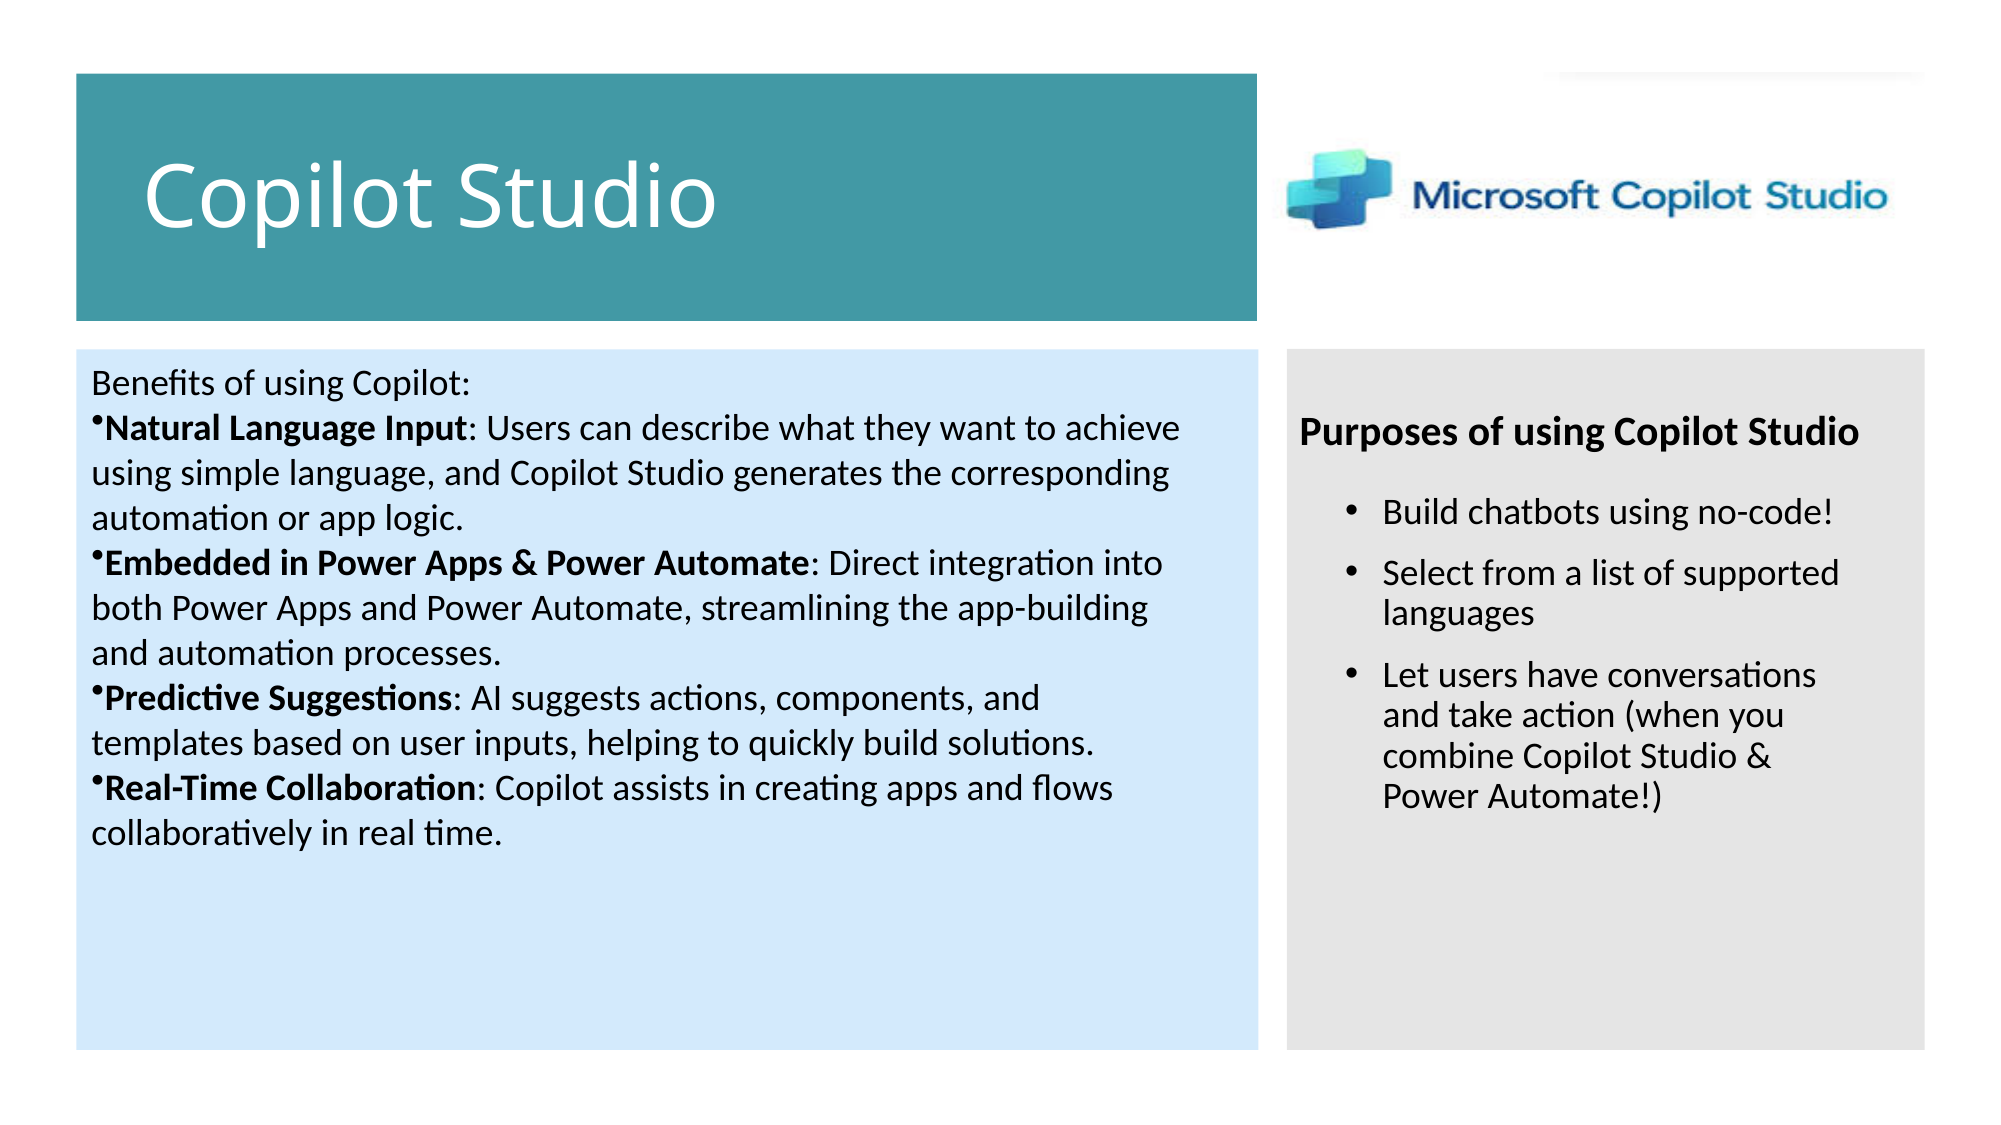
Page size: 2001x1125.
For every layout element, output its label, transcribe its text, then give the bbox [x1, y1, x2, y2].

text_box [75, 348, 1259, 1051]
text_box Benefits of using Copilot: Natural Language Input: Users can describe what they want to achieve using simple language, and Copilot Studio generates the corresponding automation or app logic. Embedded in Power Apps & Power Automate: Direct integration into both Power Apps and Power Automate, streamlining the app-building and automation processes. Predictive Suggestions: AI suggests actions, components, and templates based on user inputs, helping to quickly build solutions. Real-Time Collaboration: Copilot assists in creating apps and flows collaboratively in real time. [76, 349, 1213, 860]
picture [1257, 72, 1925, 322]
title Copilot Studio [127, 113, 1212, 285]
text_box [75, 72, 1257, 322]
list Build chatbots using no-code! Select from a list of supported languages Let users have conversations and take action (when you combine Copilot Studio & Power Automate!) [1330, 461, 1882, 847]
text_box [1286, 348, 1926, 1051]
text_box Purposes of using Copilot Studio [1284, 395, 1923, 461]
